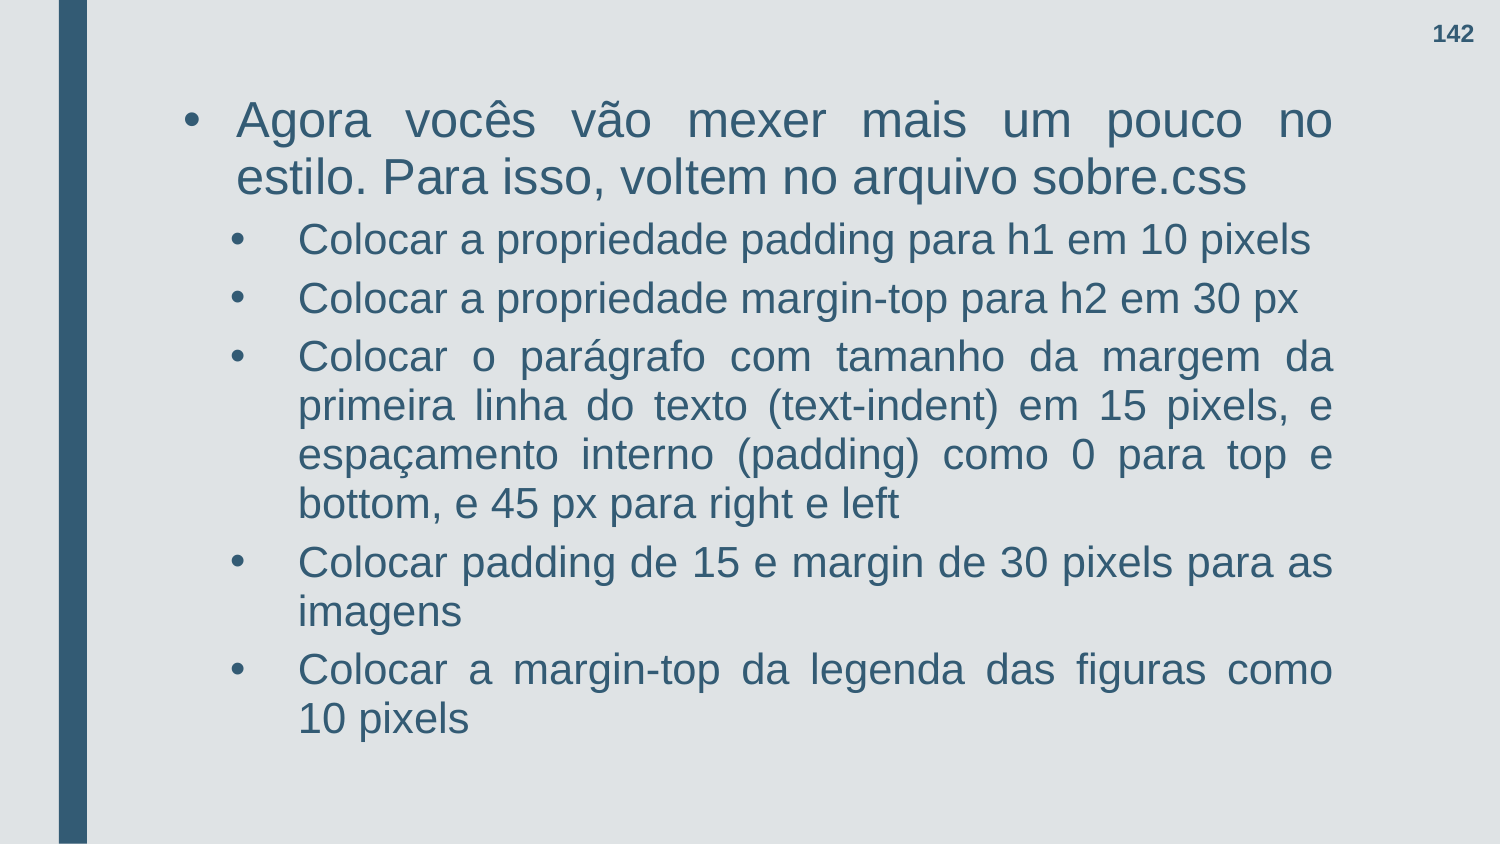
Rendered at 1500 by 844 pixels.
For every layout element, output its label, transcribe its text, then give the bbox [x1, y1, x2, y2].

slide_number 142 [1293, 7, 1490, 58]
list Agora vocês vão mexer mais um pouco no estilo. Para isso, voltem no arquivo sobre.css Colocar a propriedade padding para h1 em 10 pixels Colocar a propriedade margin-top para h2 em 30 px Colocar o parágrafo com tamanho da margem da primeira linha do texto (text-indent) em 15 pixels, e espaçamento interno (padding) como 0 para top e bottom, e 45 px para right e left Colocar padding de 15 e margin de 30 pixels para as imagens Colocar a margin-top da legenda das figuras como 10 pixels [168, 84, 1351, 789]
